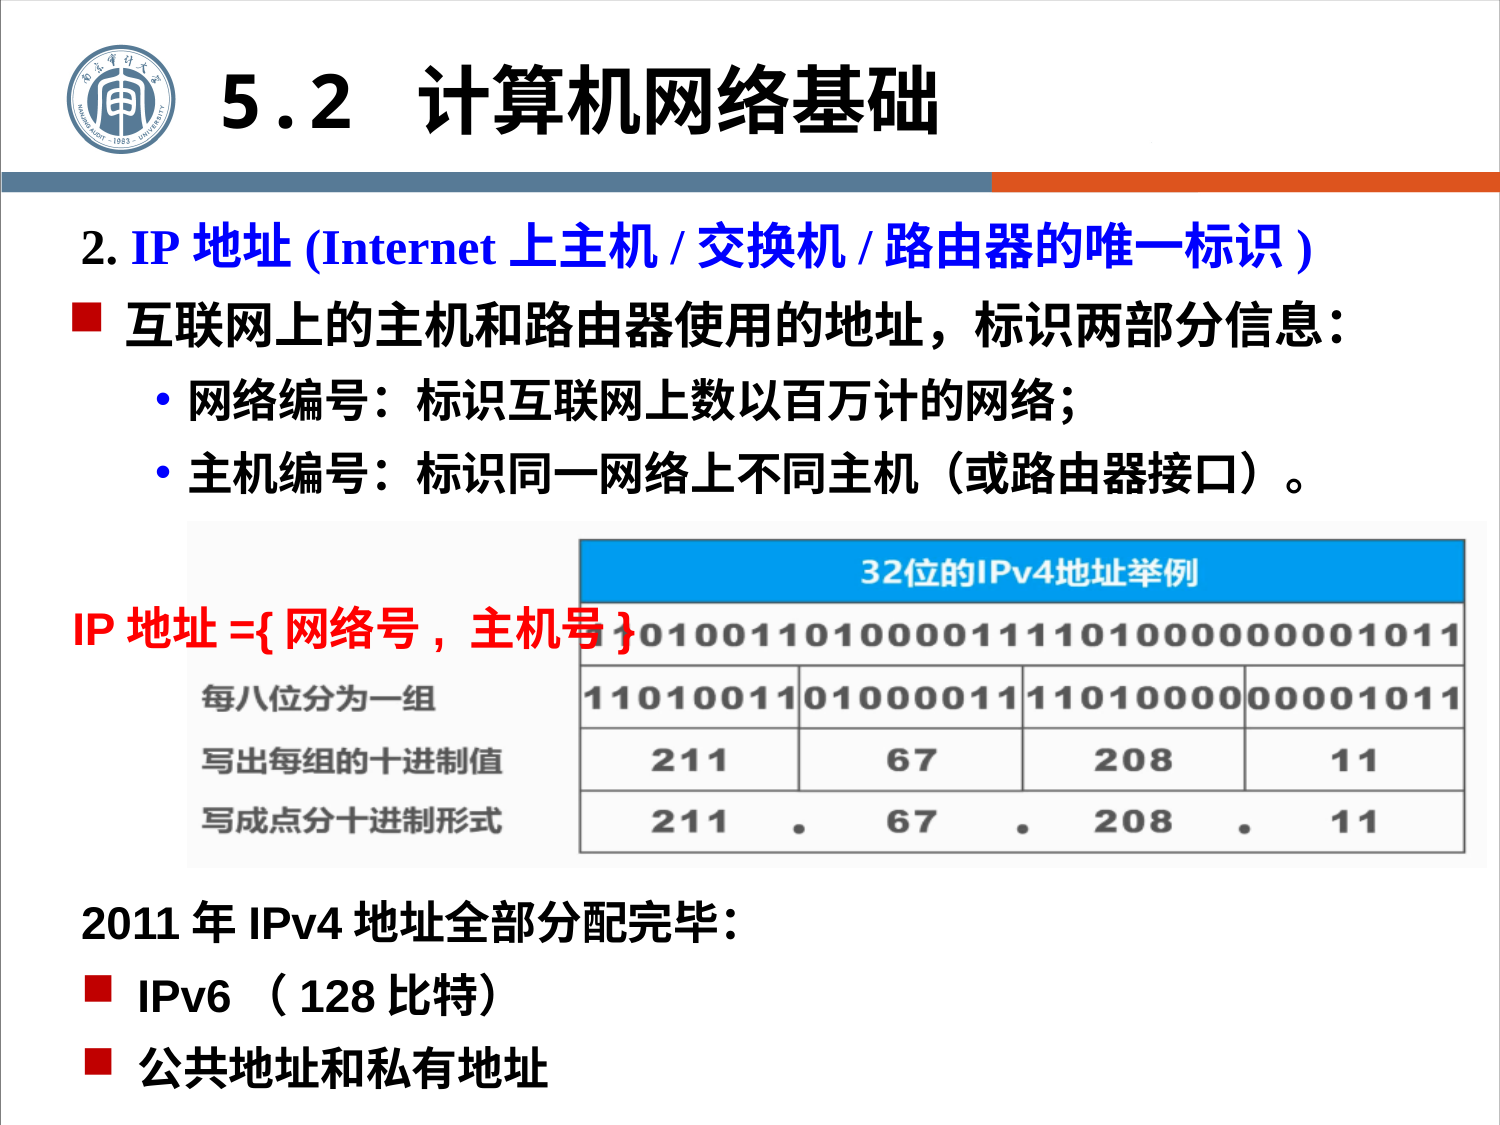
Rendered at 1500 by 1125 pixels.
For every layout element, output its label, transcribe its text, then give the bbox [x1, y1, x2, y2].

text_box 2011年IPv4地址全部分配完毕： IPv6（128比特） 公共地址和私有地址 [66, 880, 1500, 1103]
text_box 2. IP地址(Internet上主机/交换机/路由器的唯一标识) 互联网上的主机和路由器使用的地址，标识两部分信息： 网络编号：标识互联网上数以百万计的网络； 主机编号：标识同一网络上不同主机（或路由器接口）。 [53, 201, 1445, 507]
text_box IP地址={网络号, 主机号} [57, 592, 182, 662]
text_box 5.2 计算机网络基础 [203, 12, 1444, 152]
picture [0, 0, 1500, 1125]
